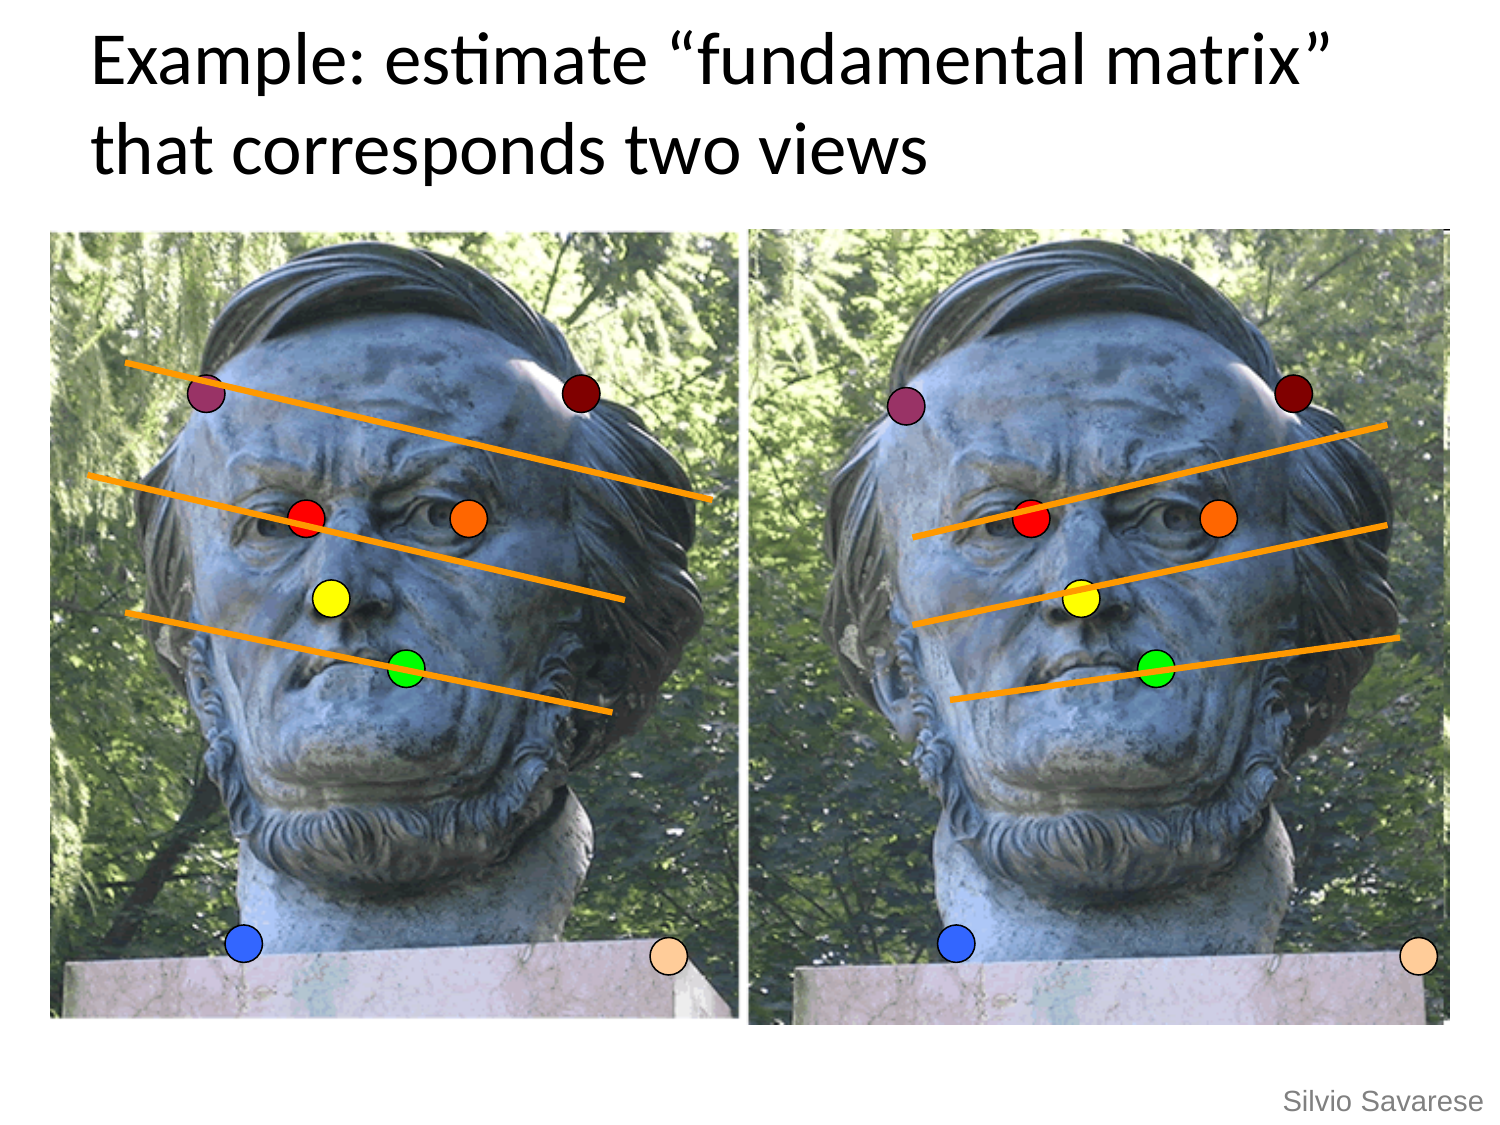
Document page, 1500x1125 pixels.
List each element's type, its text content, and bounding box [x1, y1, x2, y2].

text_box Silvio Savarese [1267, 1074, 1500, 1125]
title Example: estimate “fundamental matrix” that corresponds two views [75, 24, 1425, 175]
picture [49, 229, 1451, 1026]
